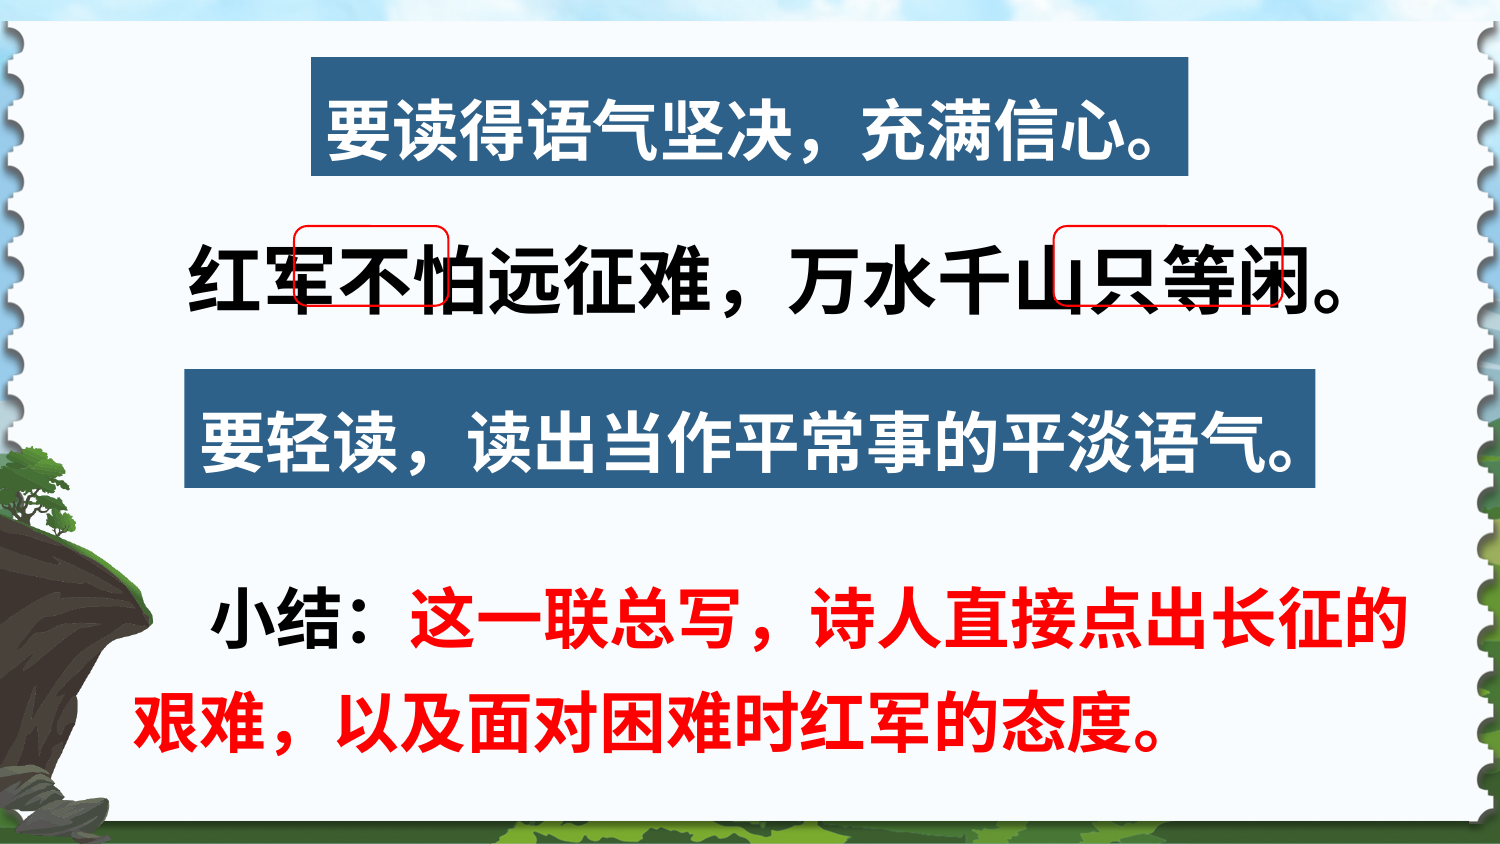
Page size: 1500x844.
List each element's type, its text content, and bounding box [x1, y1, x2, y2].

text_box 要读得语气坚决，充满信心。 [311, 57, 1189, 176]
text_box 要轻读，读出当作平常事的平淡语气。 [184, 369, 1316, 488]
picture [0, 0, 1500, 844]
text_box 小结：这一联总写，诗人直接点出长征的艰难，以及面对困难时红军的态度。 [117, 545, 1452, 769]
text_box [292, 224, 450, 307]
text_box [1052, 224, 1284, 307]
text_box 红军不怕远征难，万水千山只等闲。 [151, 199, 1349, 331]
